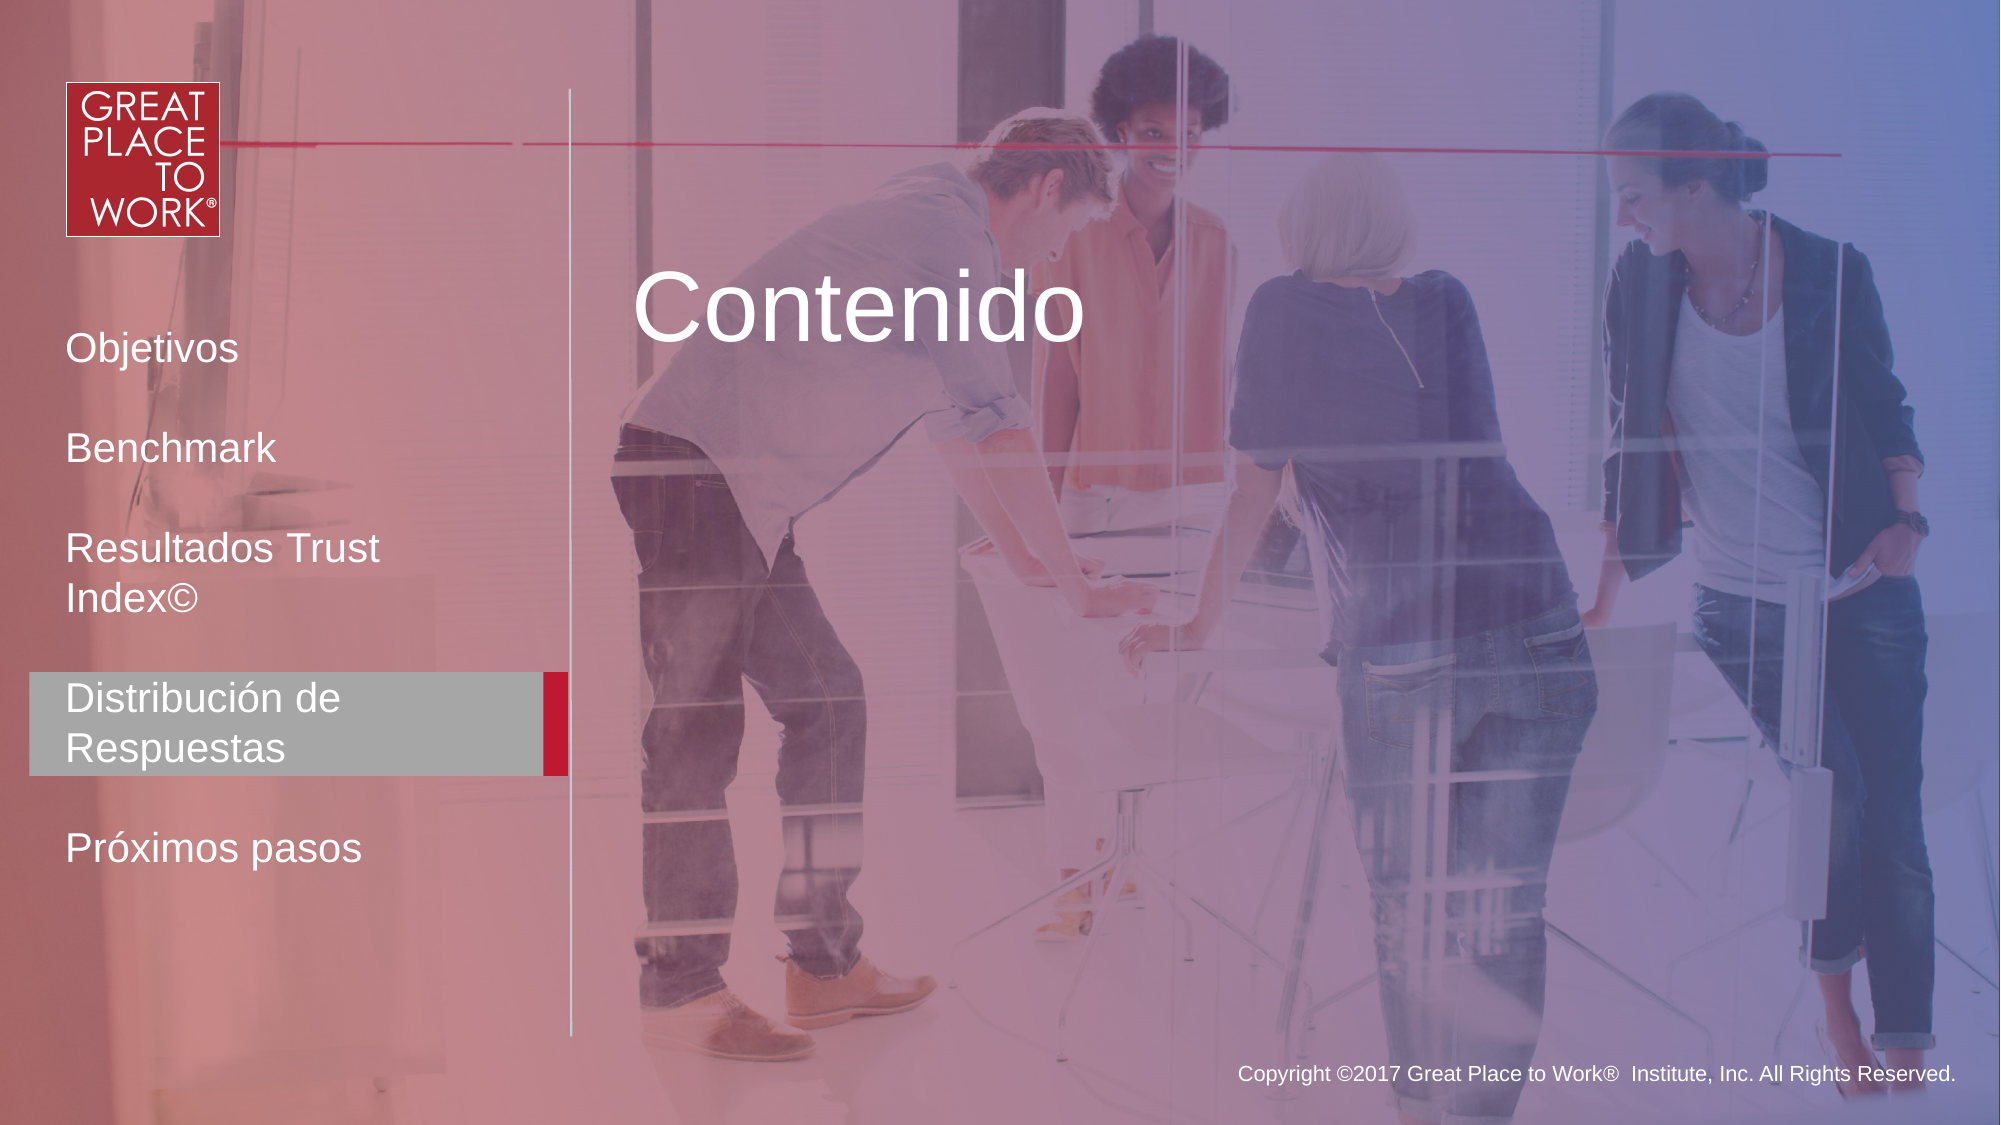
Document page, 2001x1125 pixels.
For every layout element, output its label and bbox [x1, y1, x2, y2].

picture [0, 0, 2000, 1125]
text_box [29, 672, 569, 776]
